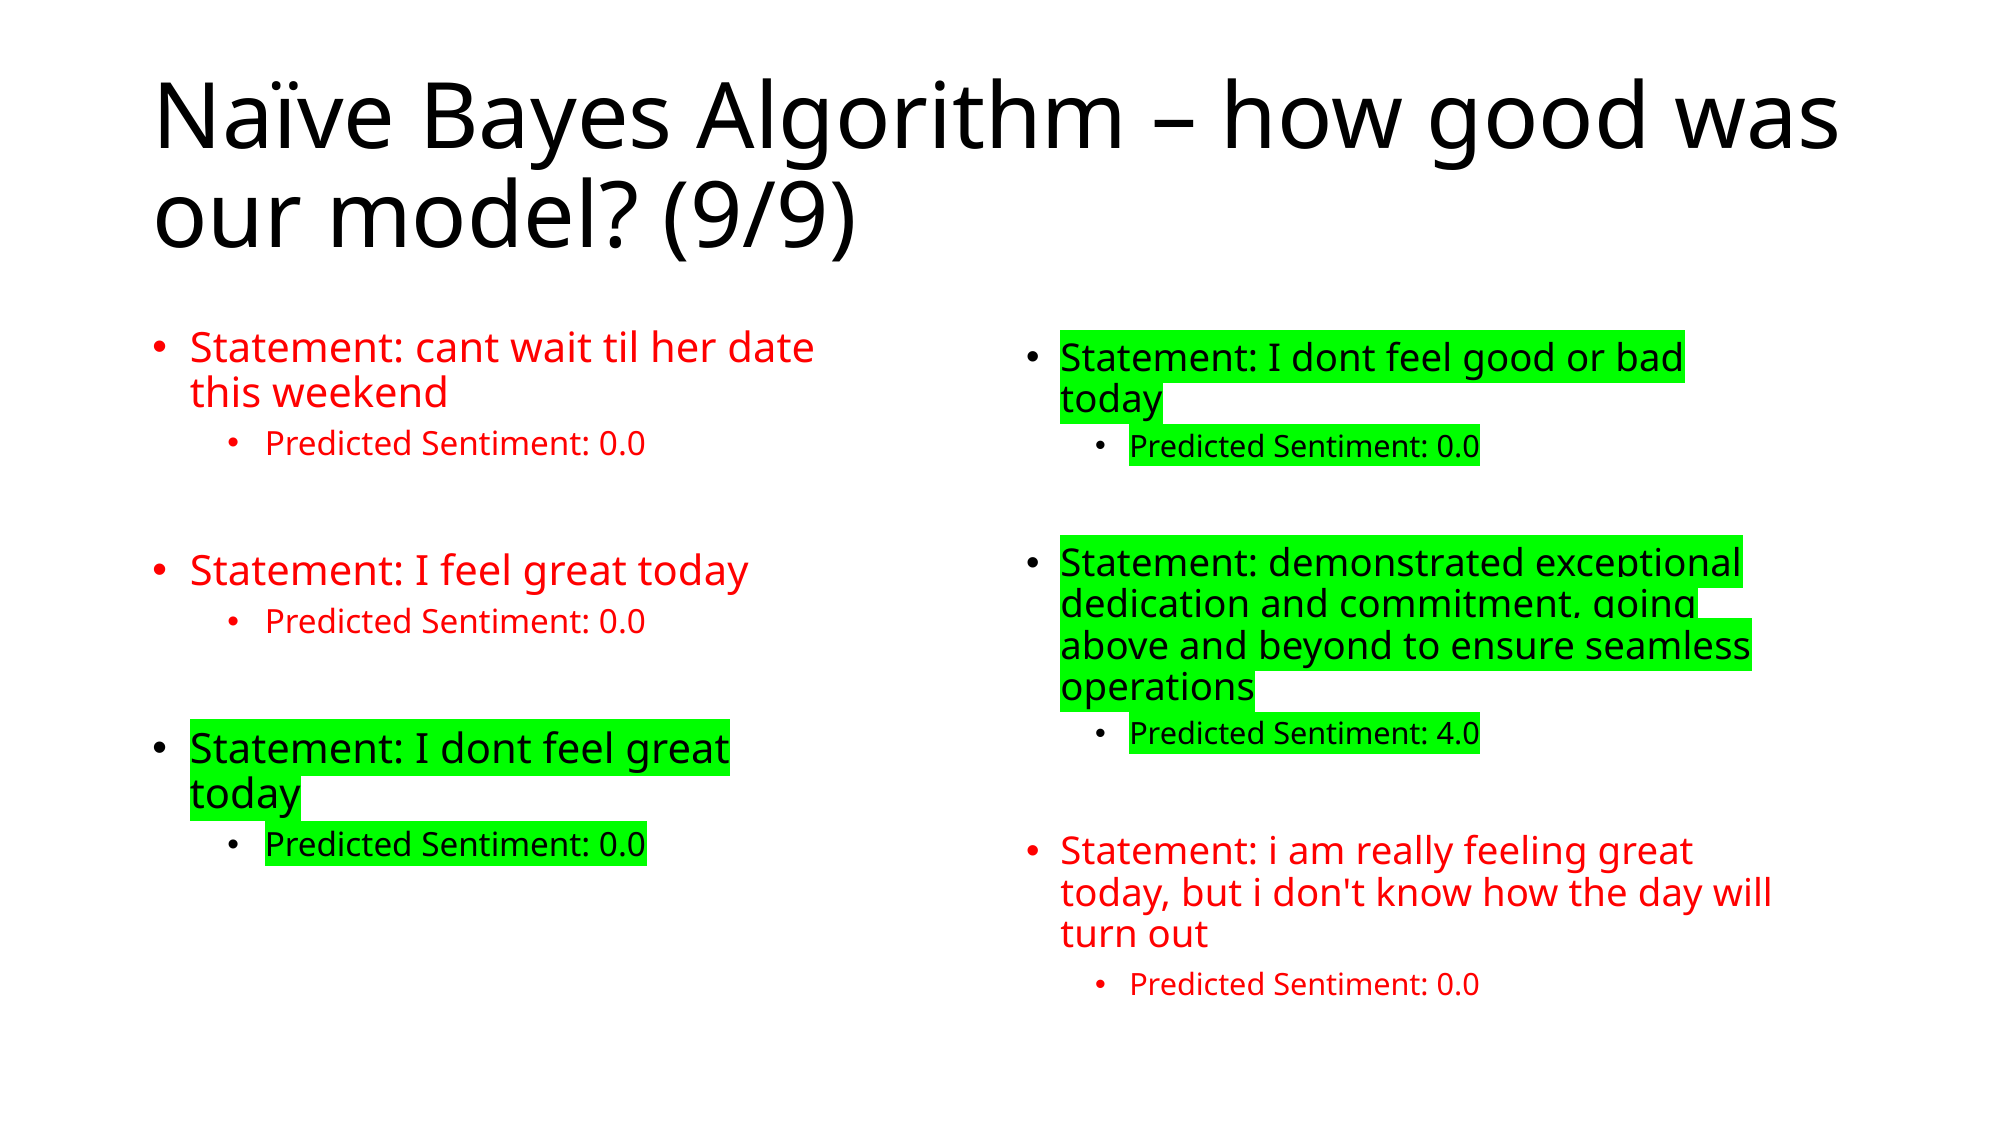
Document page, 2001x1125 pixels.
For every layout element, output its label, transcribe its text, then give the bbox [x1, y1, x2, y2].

list Statement: cant wait til her date this weekend Predicted Sentiment: 0.0 Statement: I feel great today Predicted Sentiment: 0.0 Statement: I dont feel great today Predicted Sentiment: 0.0 [137, 318, 858, 872]
text_box Statement: I dont feel good or bad today Predicted Sentiment: 0.0 Statement: demonstrated exceptional dedication and commitment, going above and beyond to ensure seamless operations Predicted Sentiment: 4.0 Statement: i am really feeling great today, but i don't know how the day will turn out Predicted Sentiment: 0.0 [1010, 265, 1791, 1015]
title Naïve Bayes Algorithm – how good was our model? (9/9) [137, 59, 1863, 278]
